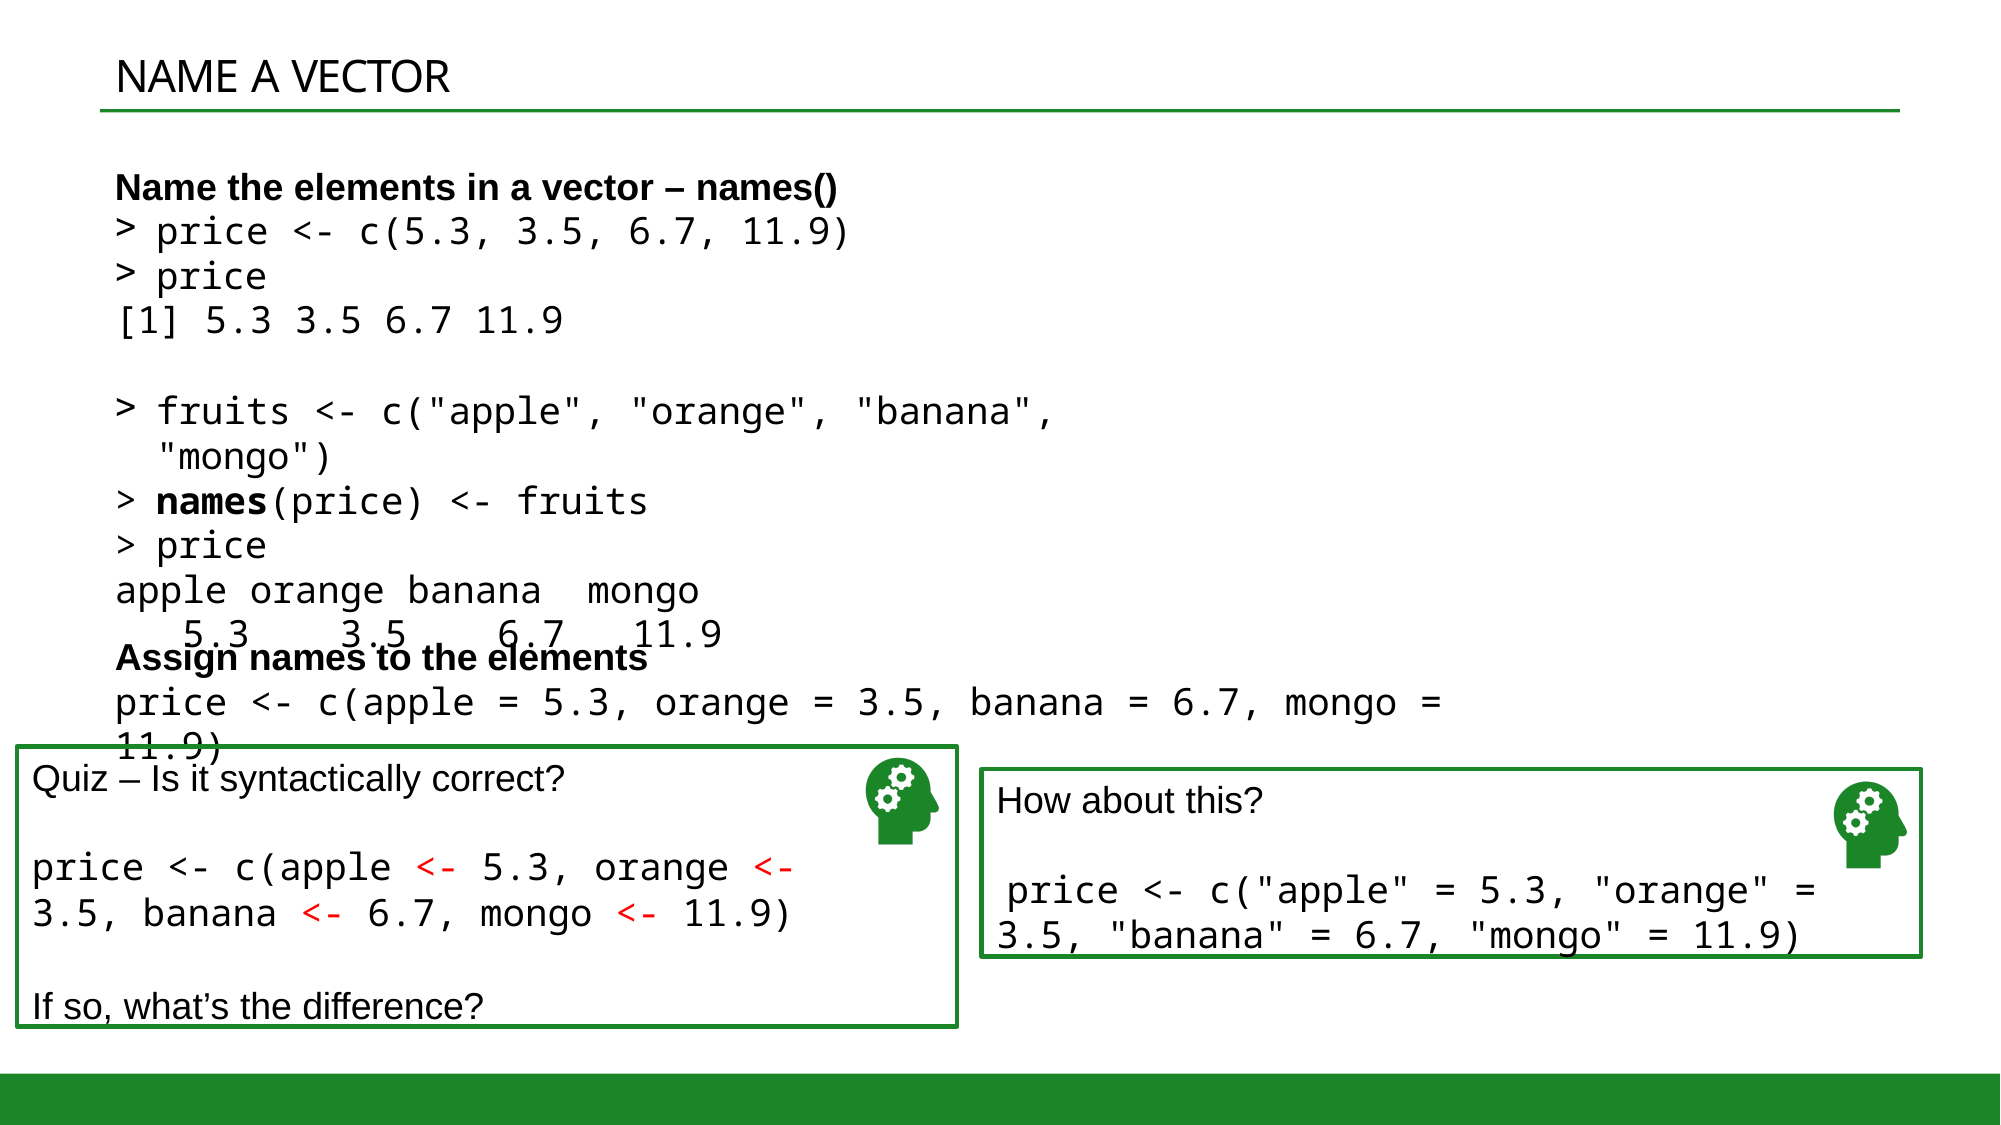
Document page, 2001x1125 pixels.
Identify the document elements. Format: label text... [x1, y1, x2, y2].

text_box Quiz – Is it syntactically correct? price <- c(apple <- 5.3, orange <- 3.5, banana <- 6.7, mongo <- 11.9) If so, what’s the difference? [16, 746, 957, 1027]
picture [850, 751, 955, 855]
text_box Name the elements in a vector – names() price <- c(5.3, 3.5, 6.7, 11.9) price [1] 5.3 3.5 6.7 11.9 fruits <- c("apple", "orange", "banana", "mongo") names(price) <- fruits price apple orange banana mongo 5.3 3.5 6.7 11.9 [112, 160, 1167, 631]
picture [1818, 775, 1922, 879]
text_box Assign names to the elements price <- c(apple = 5.3, orange = 3.5, banana = 6.7, mongo = 11.9) [112, 631, 1455, 768]
text_box How about this? price <- c("apple" = 5.3, "orange" = 3.5, "banana" = 6.7, "mongo" = 11.9) [981, 769, 1922, 957]
title NAME A VECTOR [112, 45, 1292, 236]
